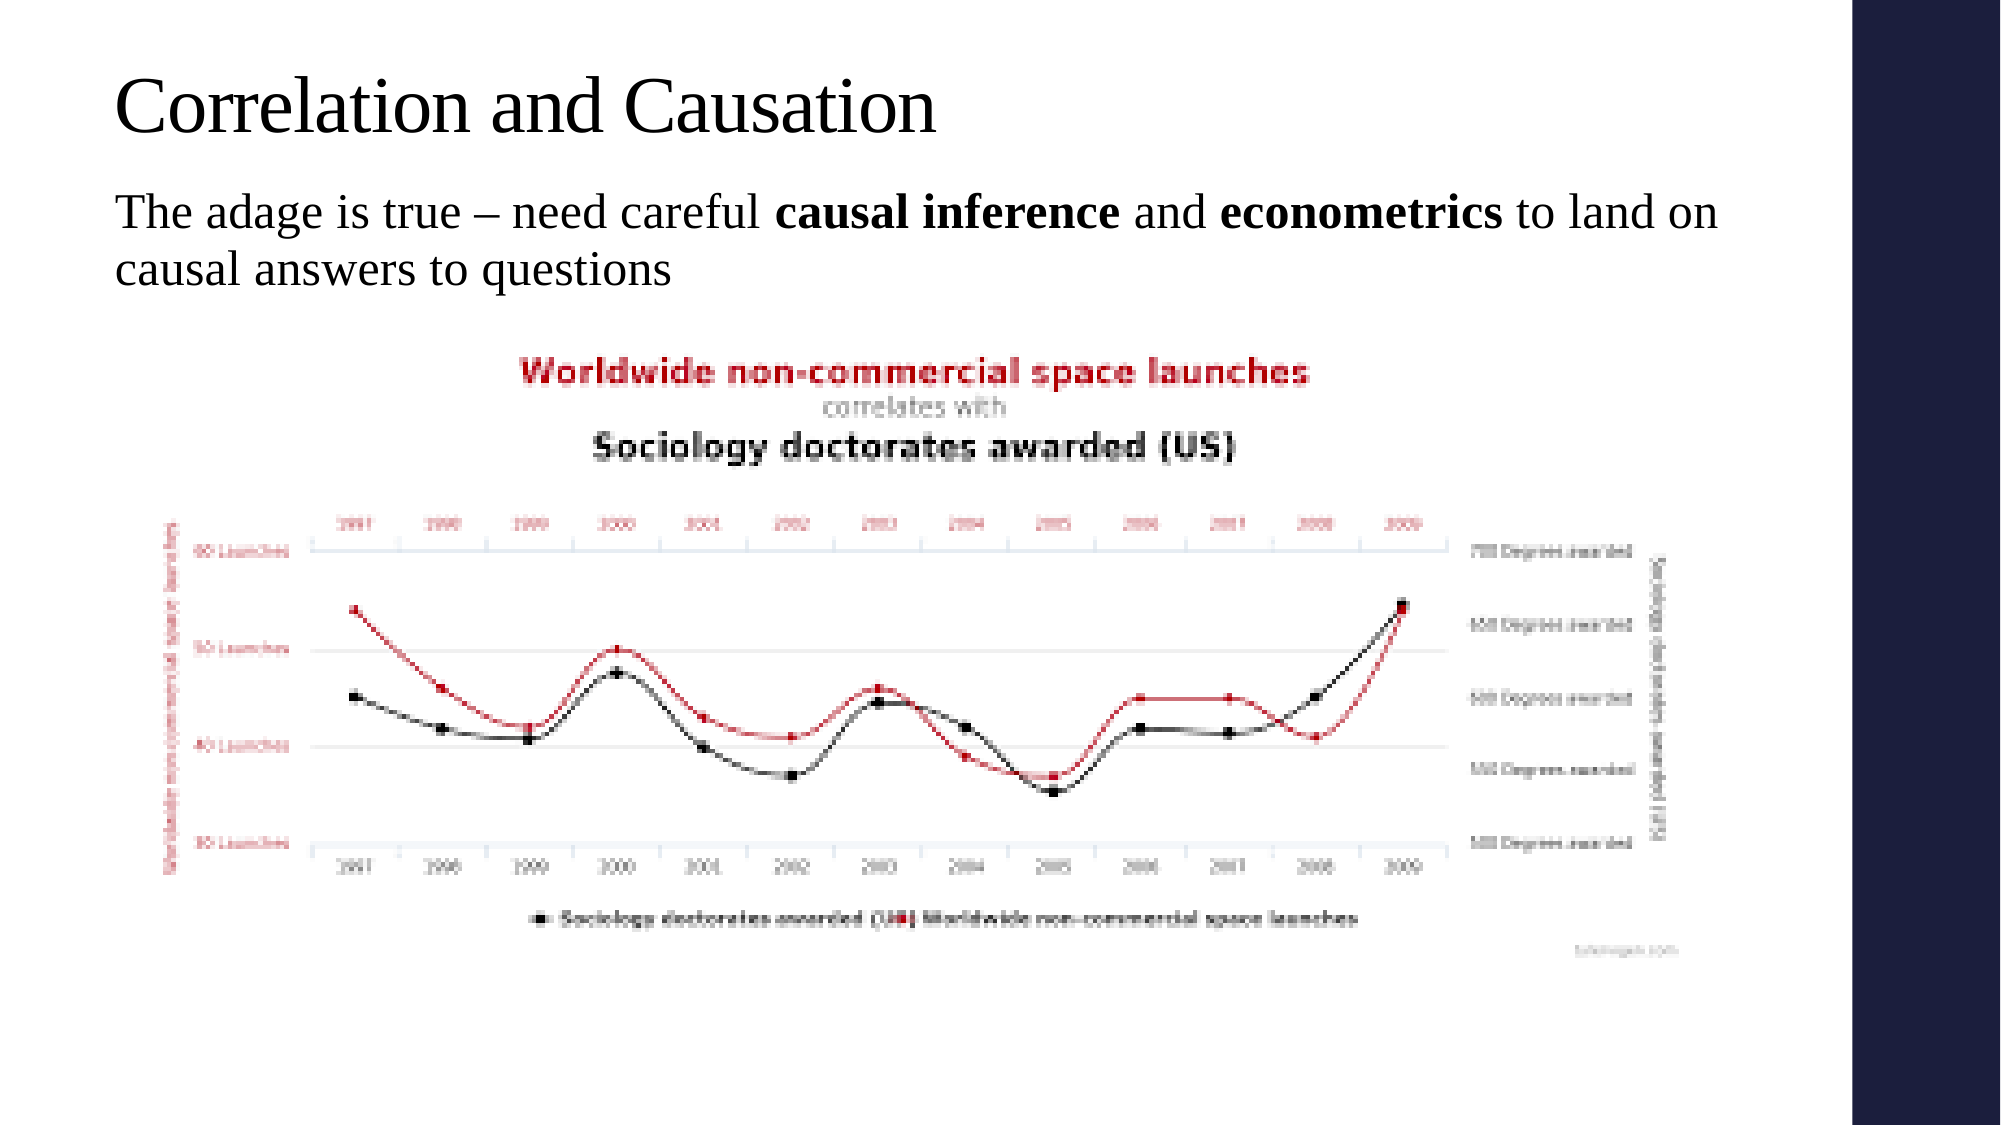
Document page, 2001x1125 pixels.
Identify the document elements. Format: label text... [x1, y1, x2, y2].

title Correlation and Causation [99, 55, 1675, 158]
picture [137, 349, 1693, 963]
list The adage is true – need careful causal inference and econometrics to land on causal answers to questions [99, 174, 1775, 1019]
